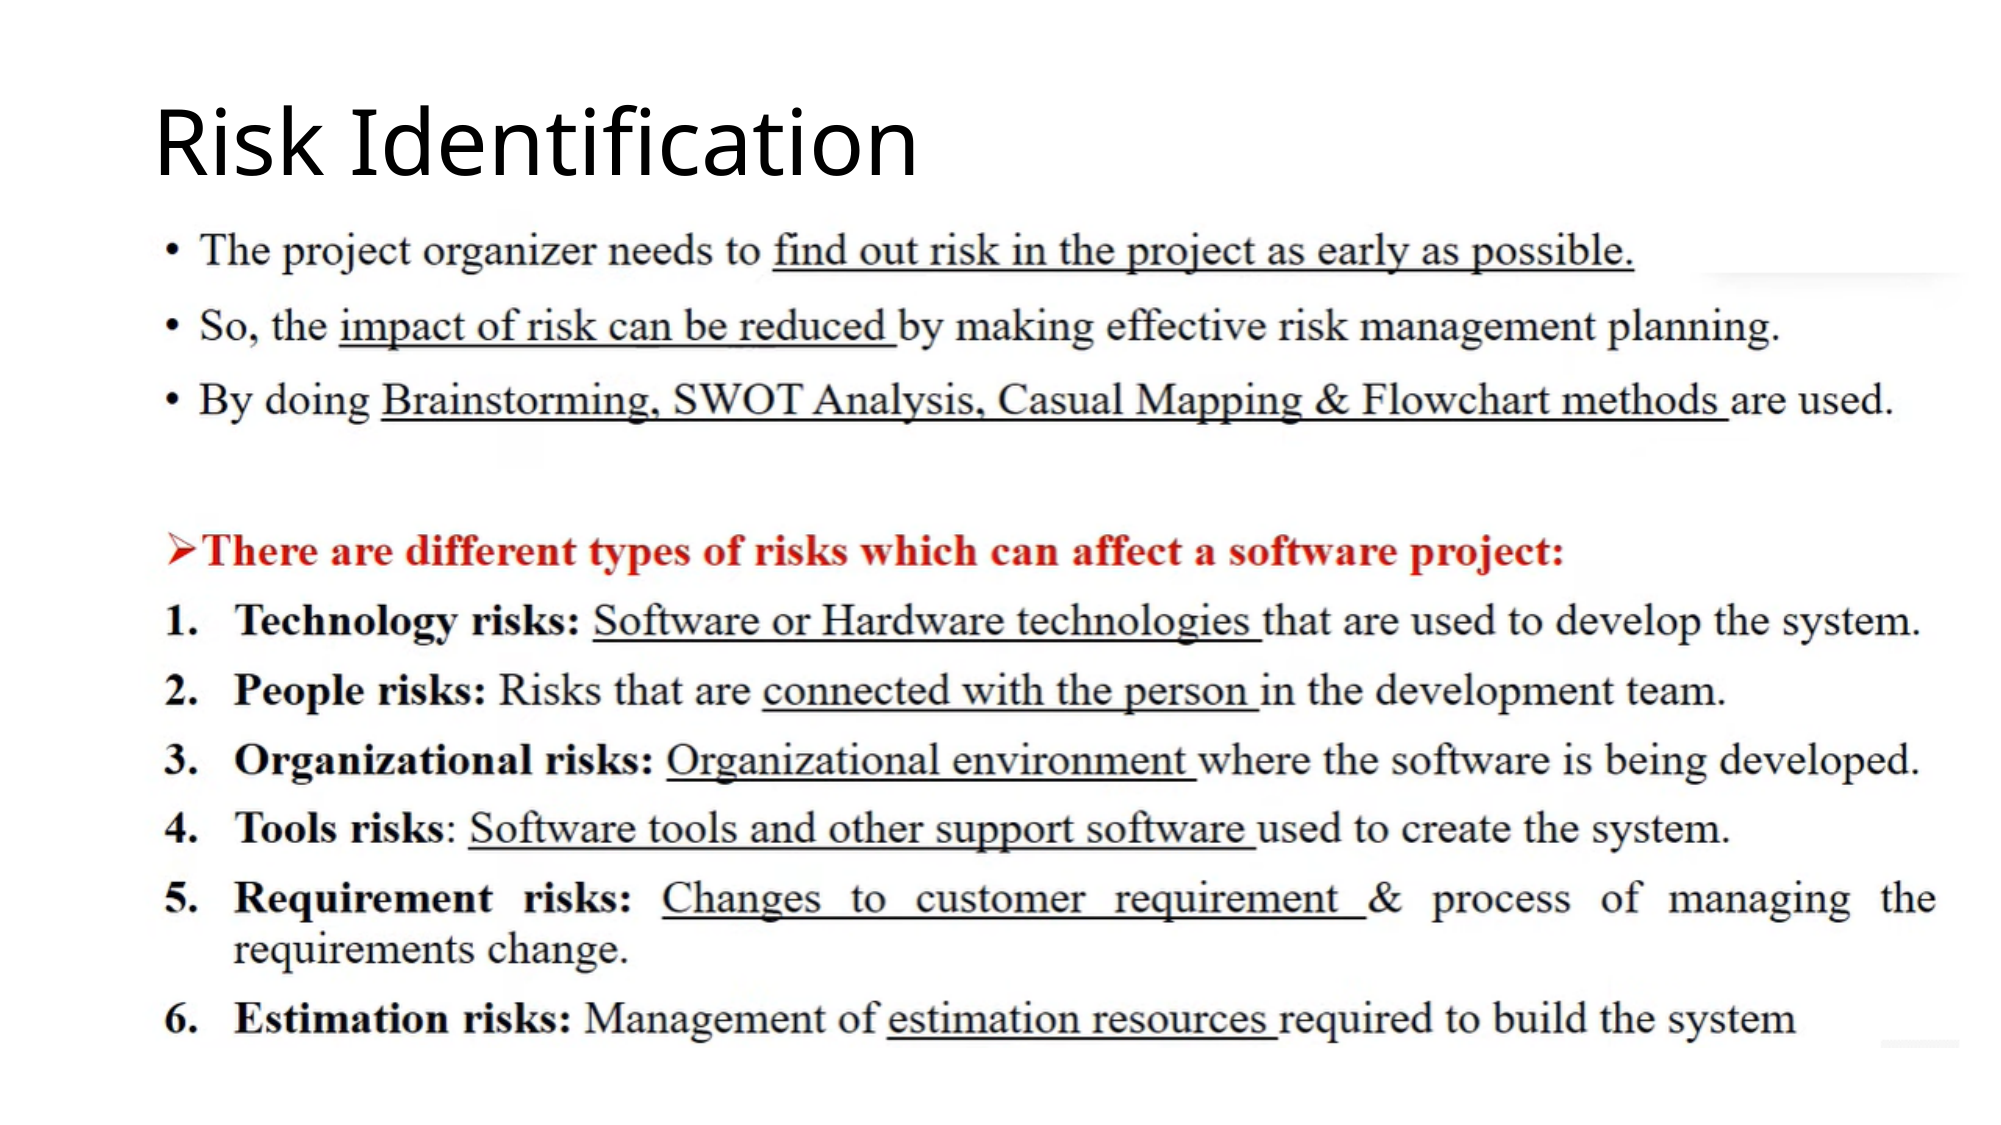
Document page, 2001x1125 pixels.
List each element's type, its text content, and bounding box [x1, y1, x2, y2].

picture [137, 209, 1972, 1048]
title Risk Identification [137, 37, 1863, 209]
